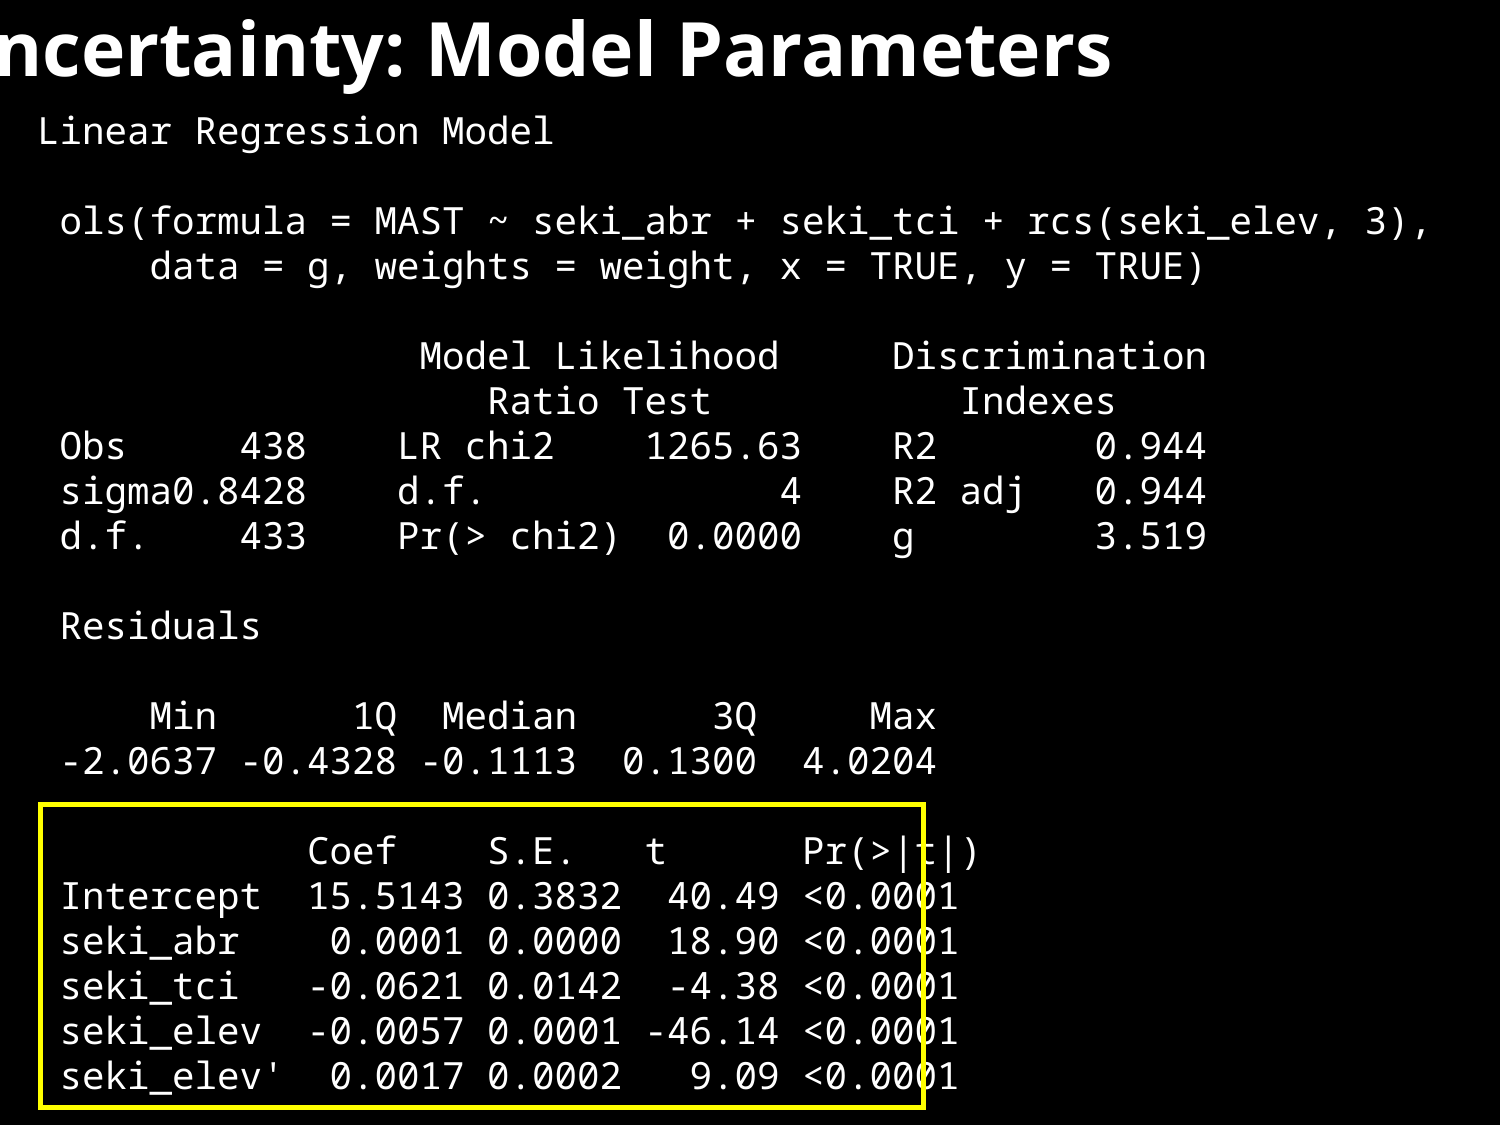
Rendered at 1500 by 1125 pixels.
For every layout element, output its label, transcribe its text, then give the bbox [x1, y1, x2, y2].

text_box [40, 804, 924, 1109]
text_box Uncertainty: Model Parameters [0, 0, 1128, 99]
text_box Linear Regression Model ols(formula = MAST ~ seki_abr + seki_tci + rcs(seki_elev, 3), data = g, weights = weight, x = TRUE, y = TRUE) Model Likelihood Discrimination Ratio Test Indexes Obs 438 LR chi2 1265.63 R2 0.944 sigma0.8428 d.f. 4 R2 adj 0.944 d.f. 433 Pr(> chi2) 0.0000 g 3.519 Residuals Min 1Q Median 3Q Max -2.0637 -0.4328 -0.1113 0.1300 4.0204 Coef S.E. t Pr(>|t|) Intercept 15.5143 0.3832 40.49 <0.0001 seki_abr 0.0001 0.0000 18.90 <0.0001 seki_tci -0.0621 0.0142 -4.38 <0.0001 seki_elev -0.0057 0.0001 -46.14 <0.0001 seki_elev' 0.0017 0.0002 9.09 <0.0001 [22, 99, 1478, 1105]
